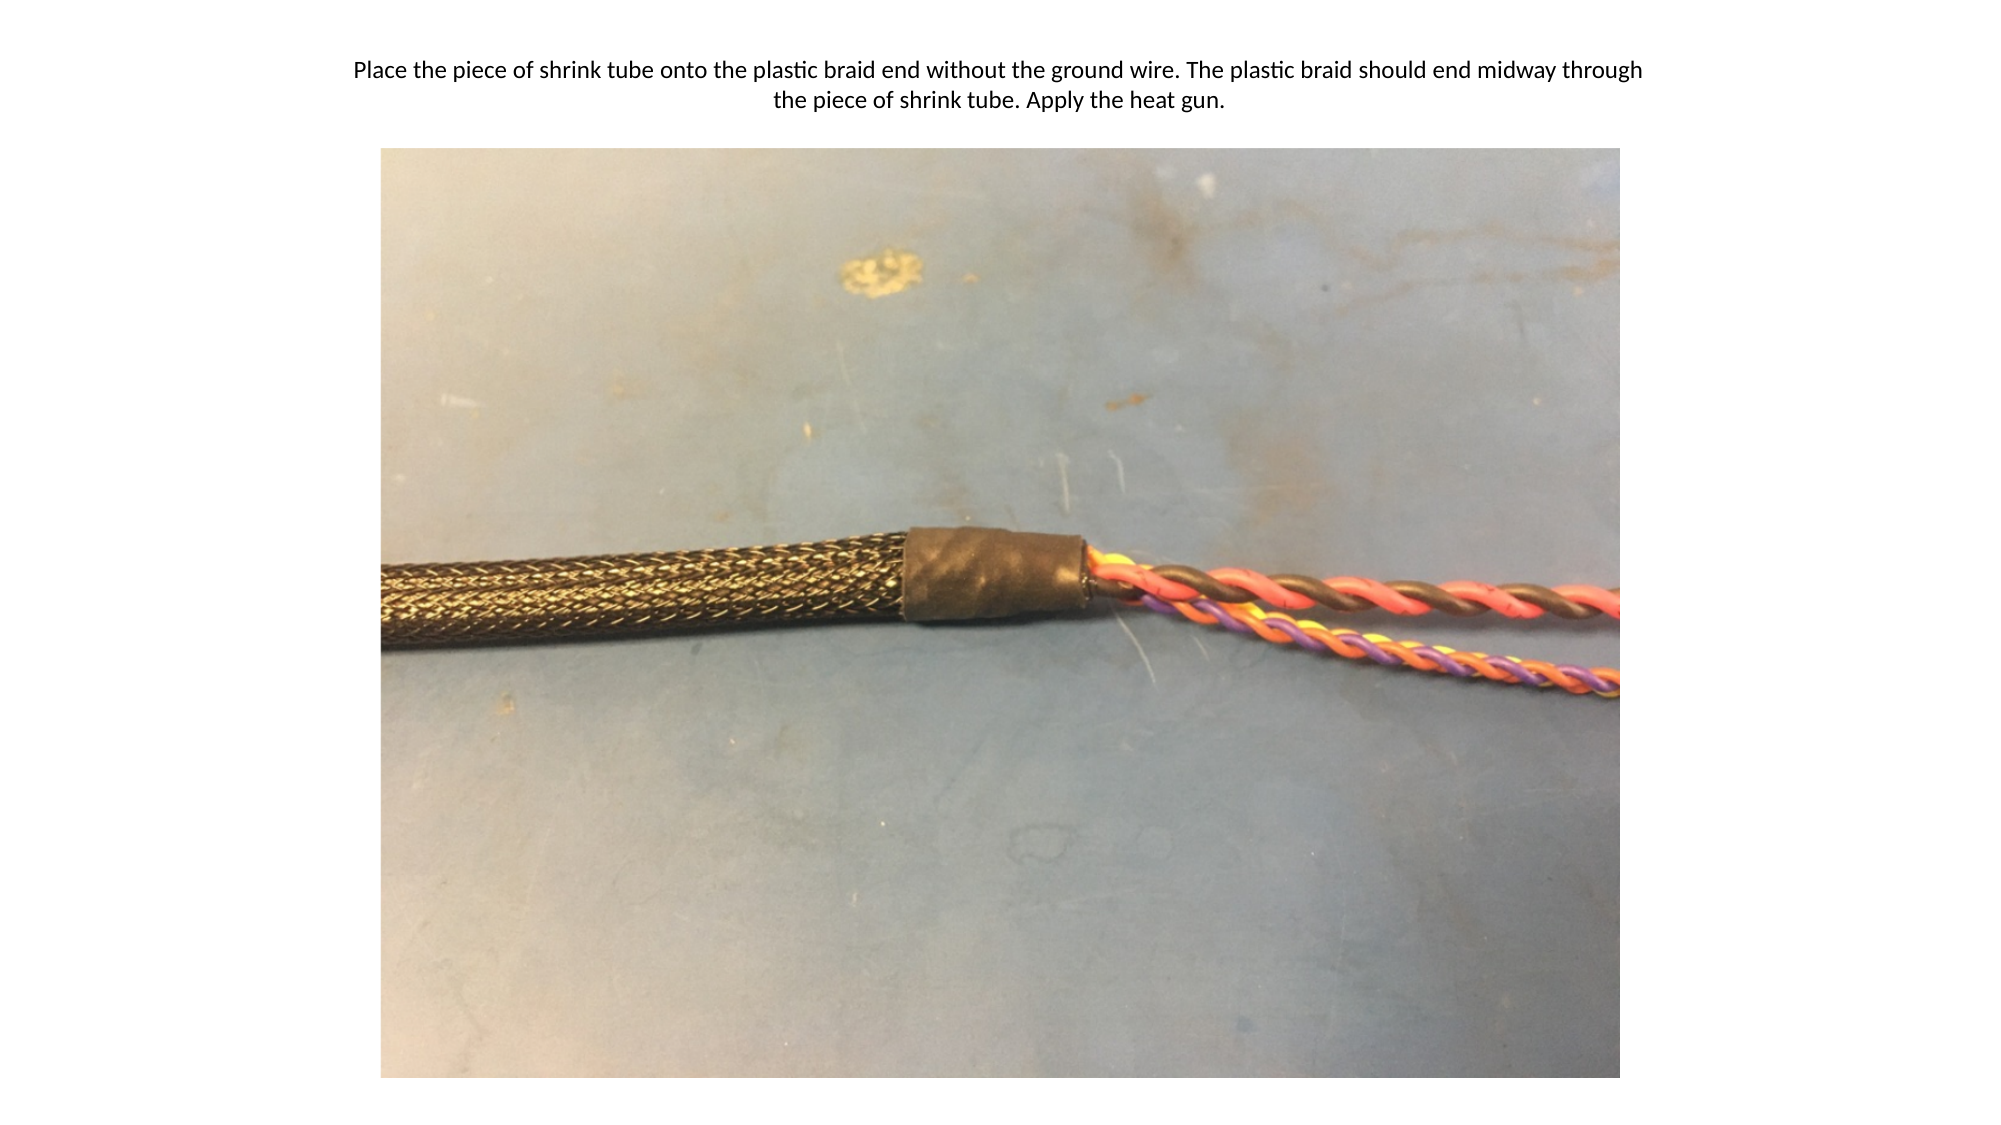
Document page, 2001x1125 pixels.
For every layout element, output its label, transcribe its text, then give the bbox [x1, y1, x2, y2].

text_box Place the piece of shrink tube onto the plastic braid end without the ground wire. The plastic braid should end midway through the piece of shrink tube. Apply the heat gun. [1465, 45, 1676, 121]
text_box Place the piece of shrink tube onto the plastic braid end without the ground wire. The plastic braid should end midway through the piece of shrink tube. Apply the heat gun. [324, 45, 535, 121]
picture [382, 0, 1619, 1125]
